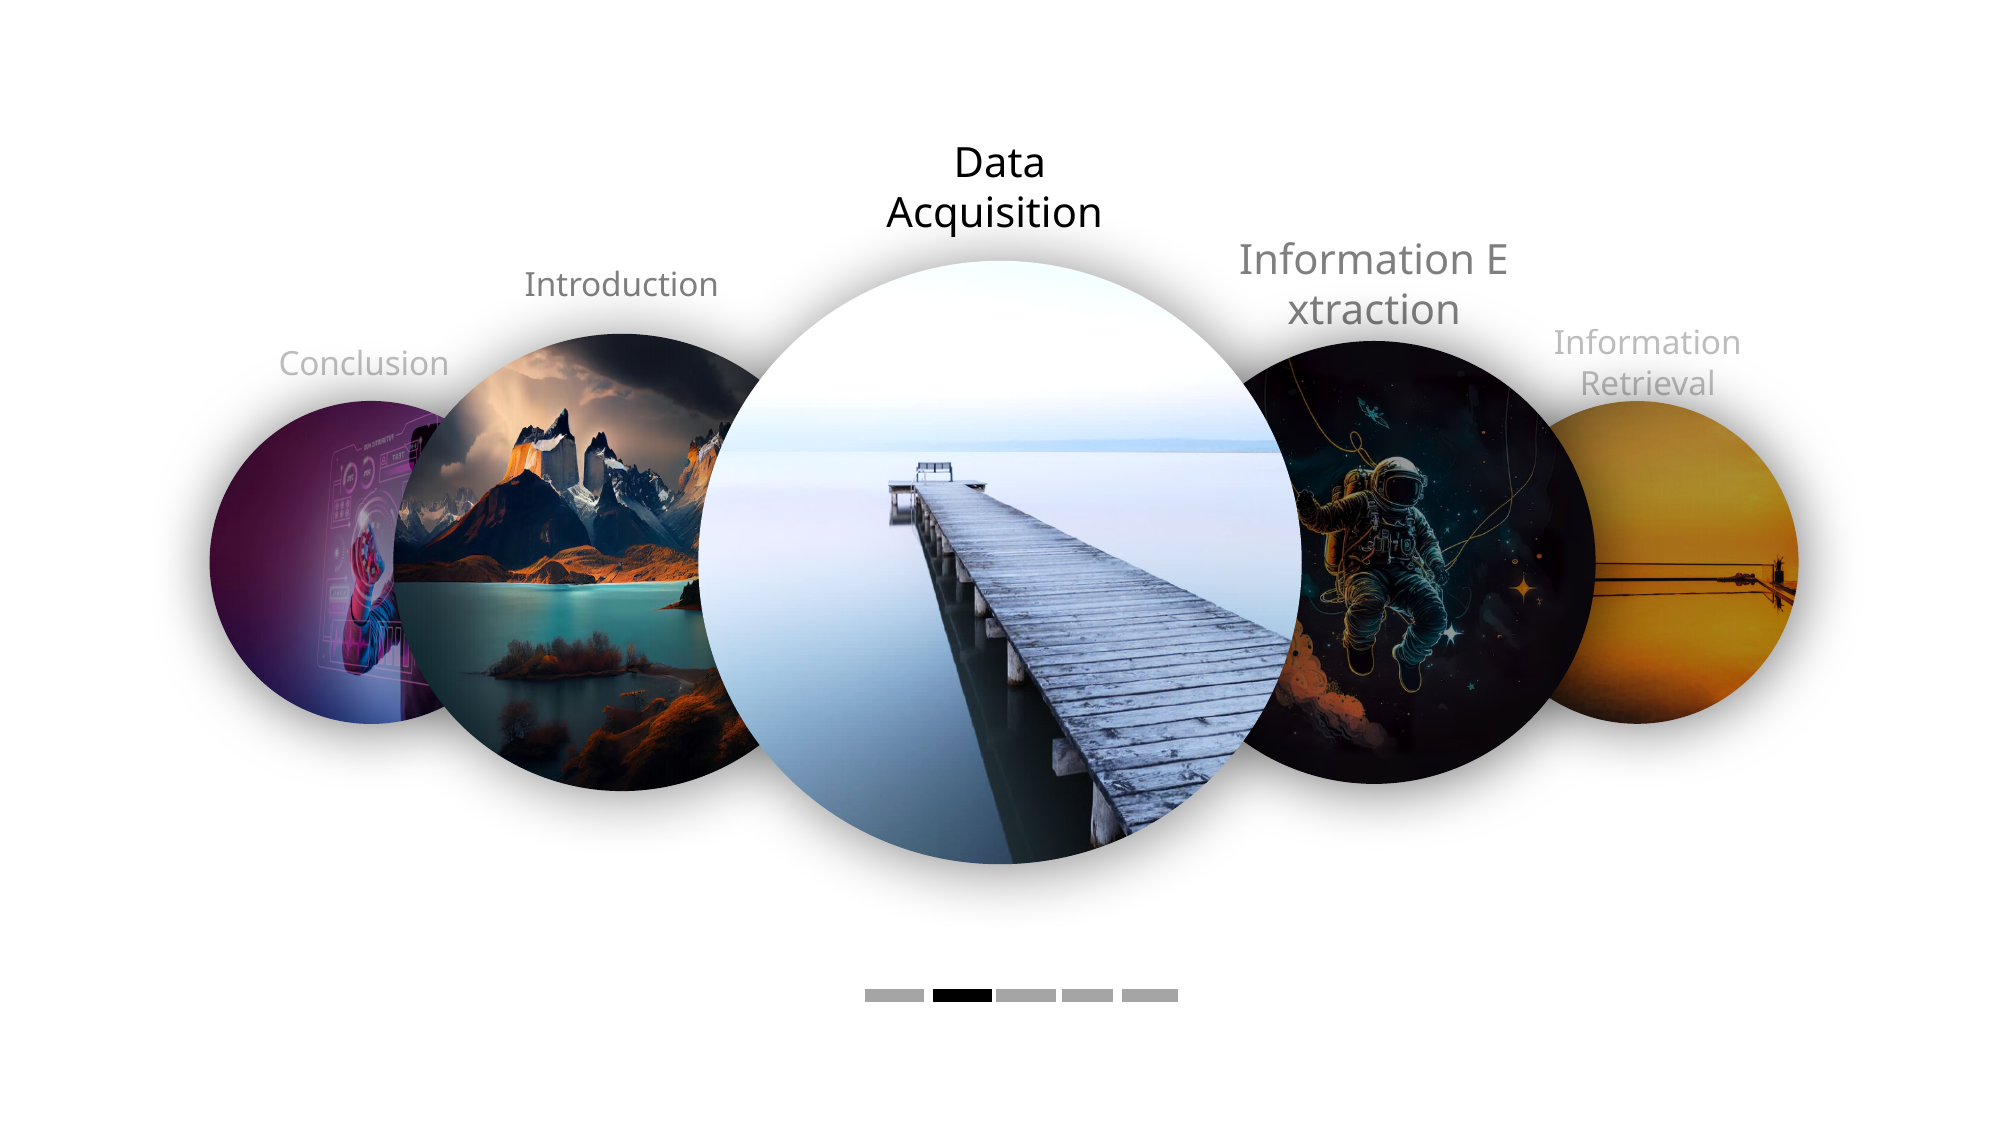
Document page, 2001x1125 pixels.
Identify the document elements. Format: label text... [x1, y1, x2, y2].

text_box Information Extraction [1223, 225, 1526, 340]
text_box Information Retrieval [1496, 314, 1799, 401]
text_box Introduction [471, 255, 773, 310]
text_box Data Acquisition [849, 128, 1151, 244]
text_box Conclusion [222, 334, 393, 389]
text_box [864, 987, 1179, 996]
picture [209, 260, 1799, 865]
